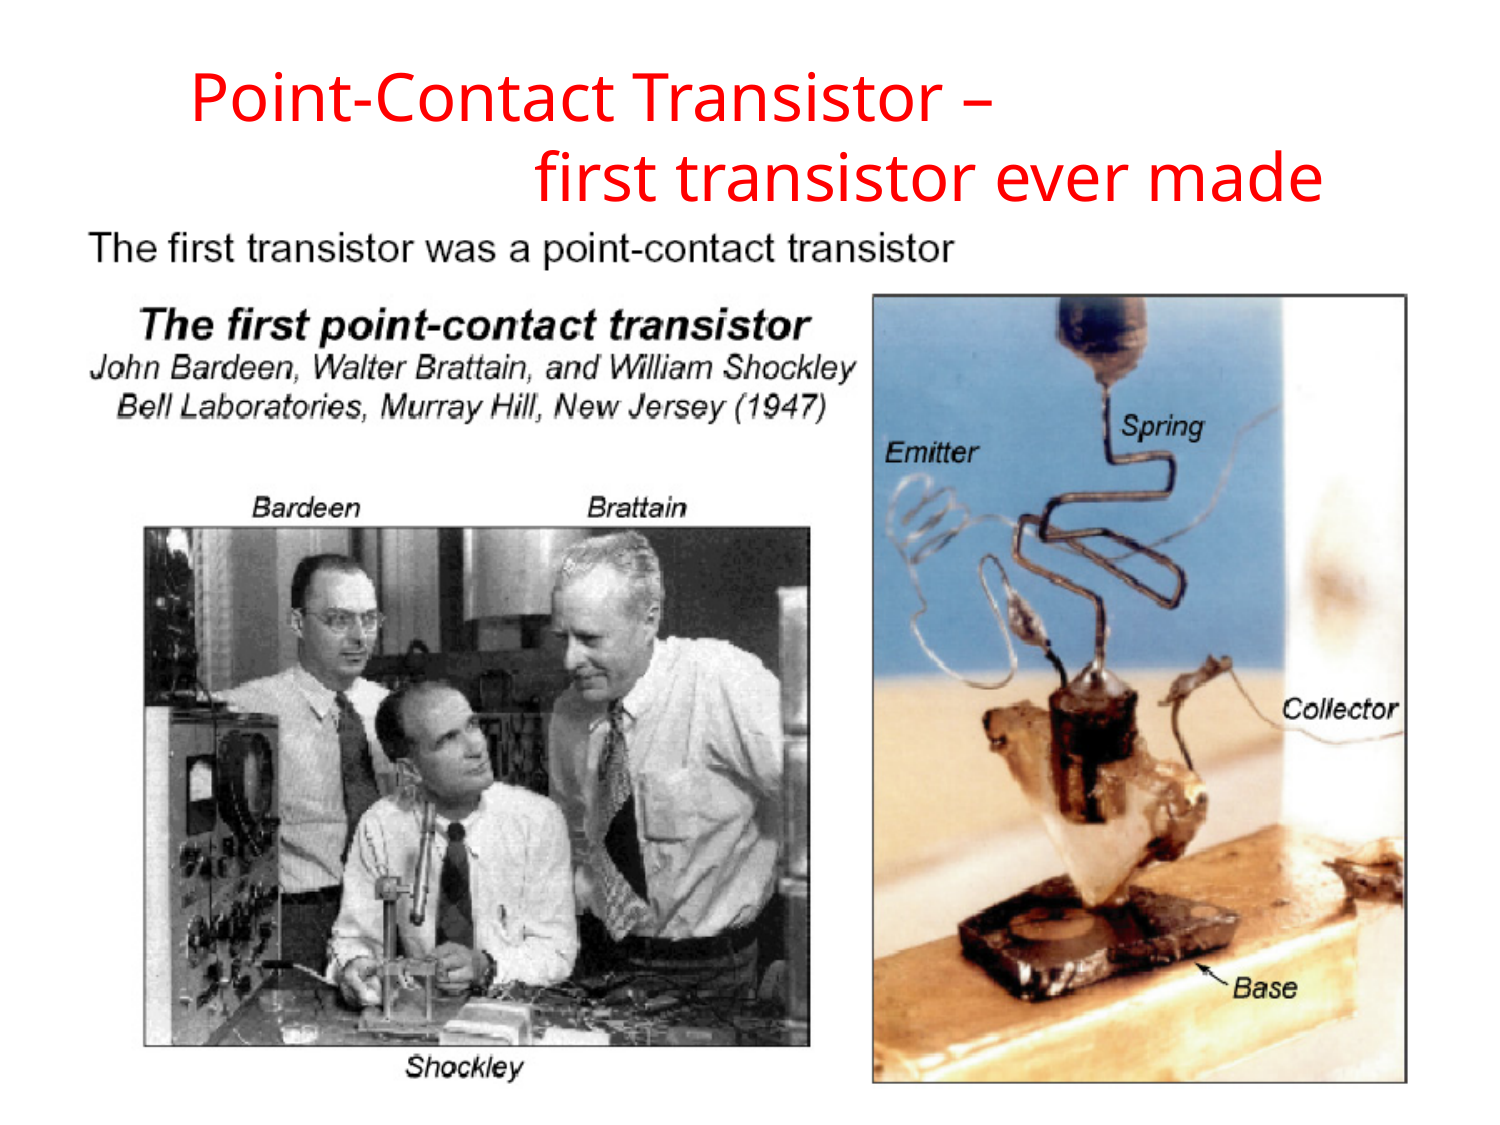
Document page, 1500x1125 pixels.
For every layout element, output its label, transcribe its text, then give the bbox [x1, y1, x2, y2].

text_box Point-Contact Transistor – first transistor ever made [174, 47, 1342, 222]
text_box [40, 224, 1438, 1104]
